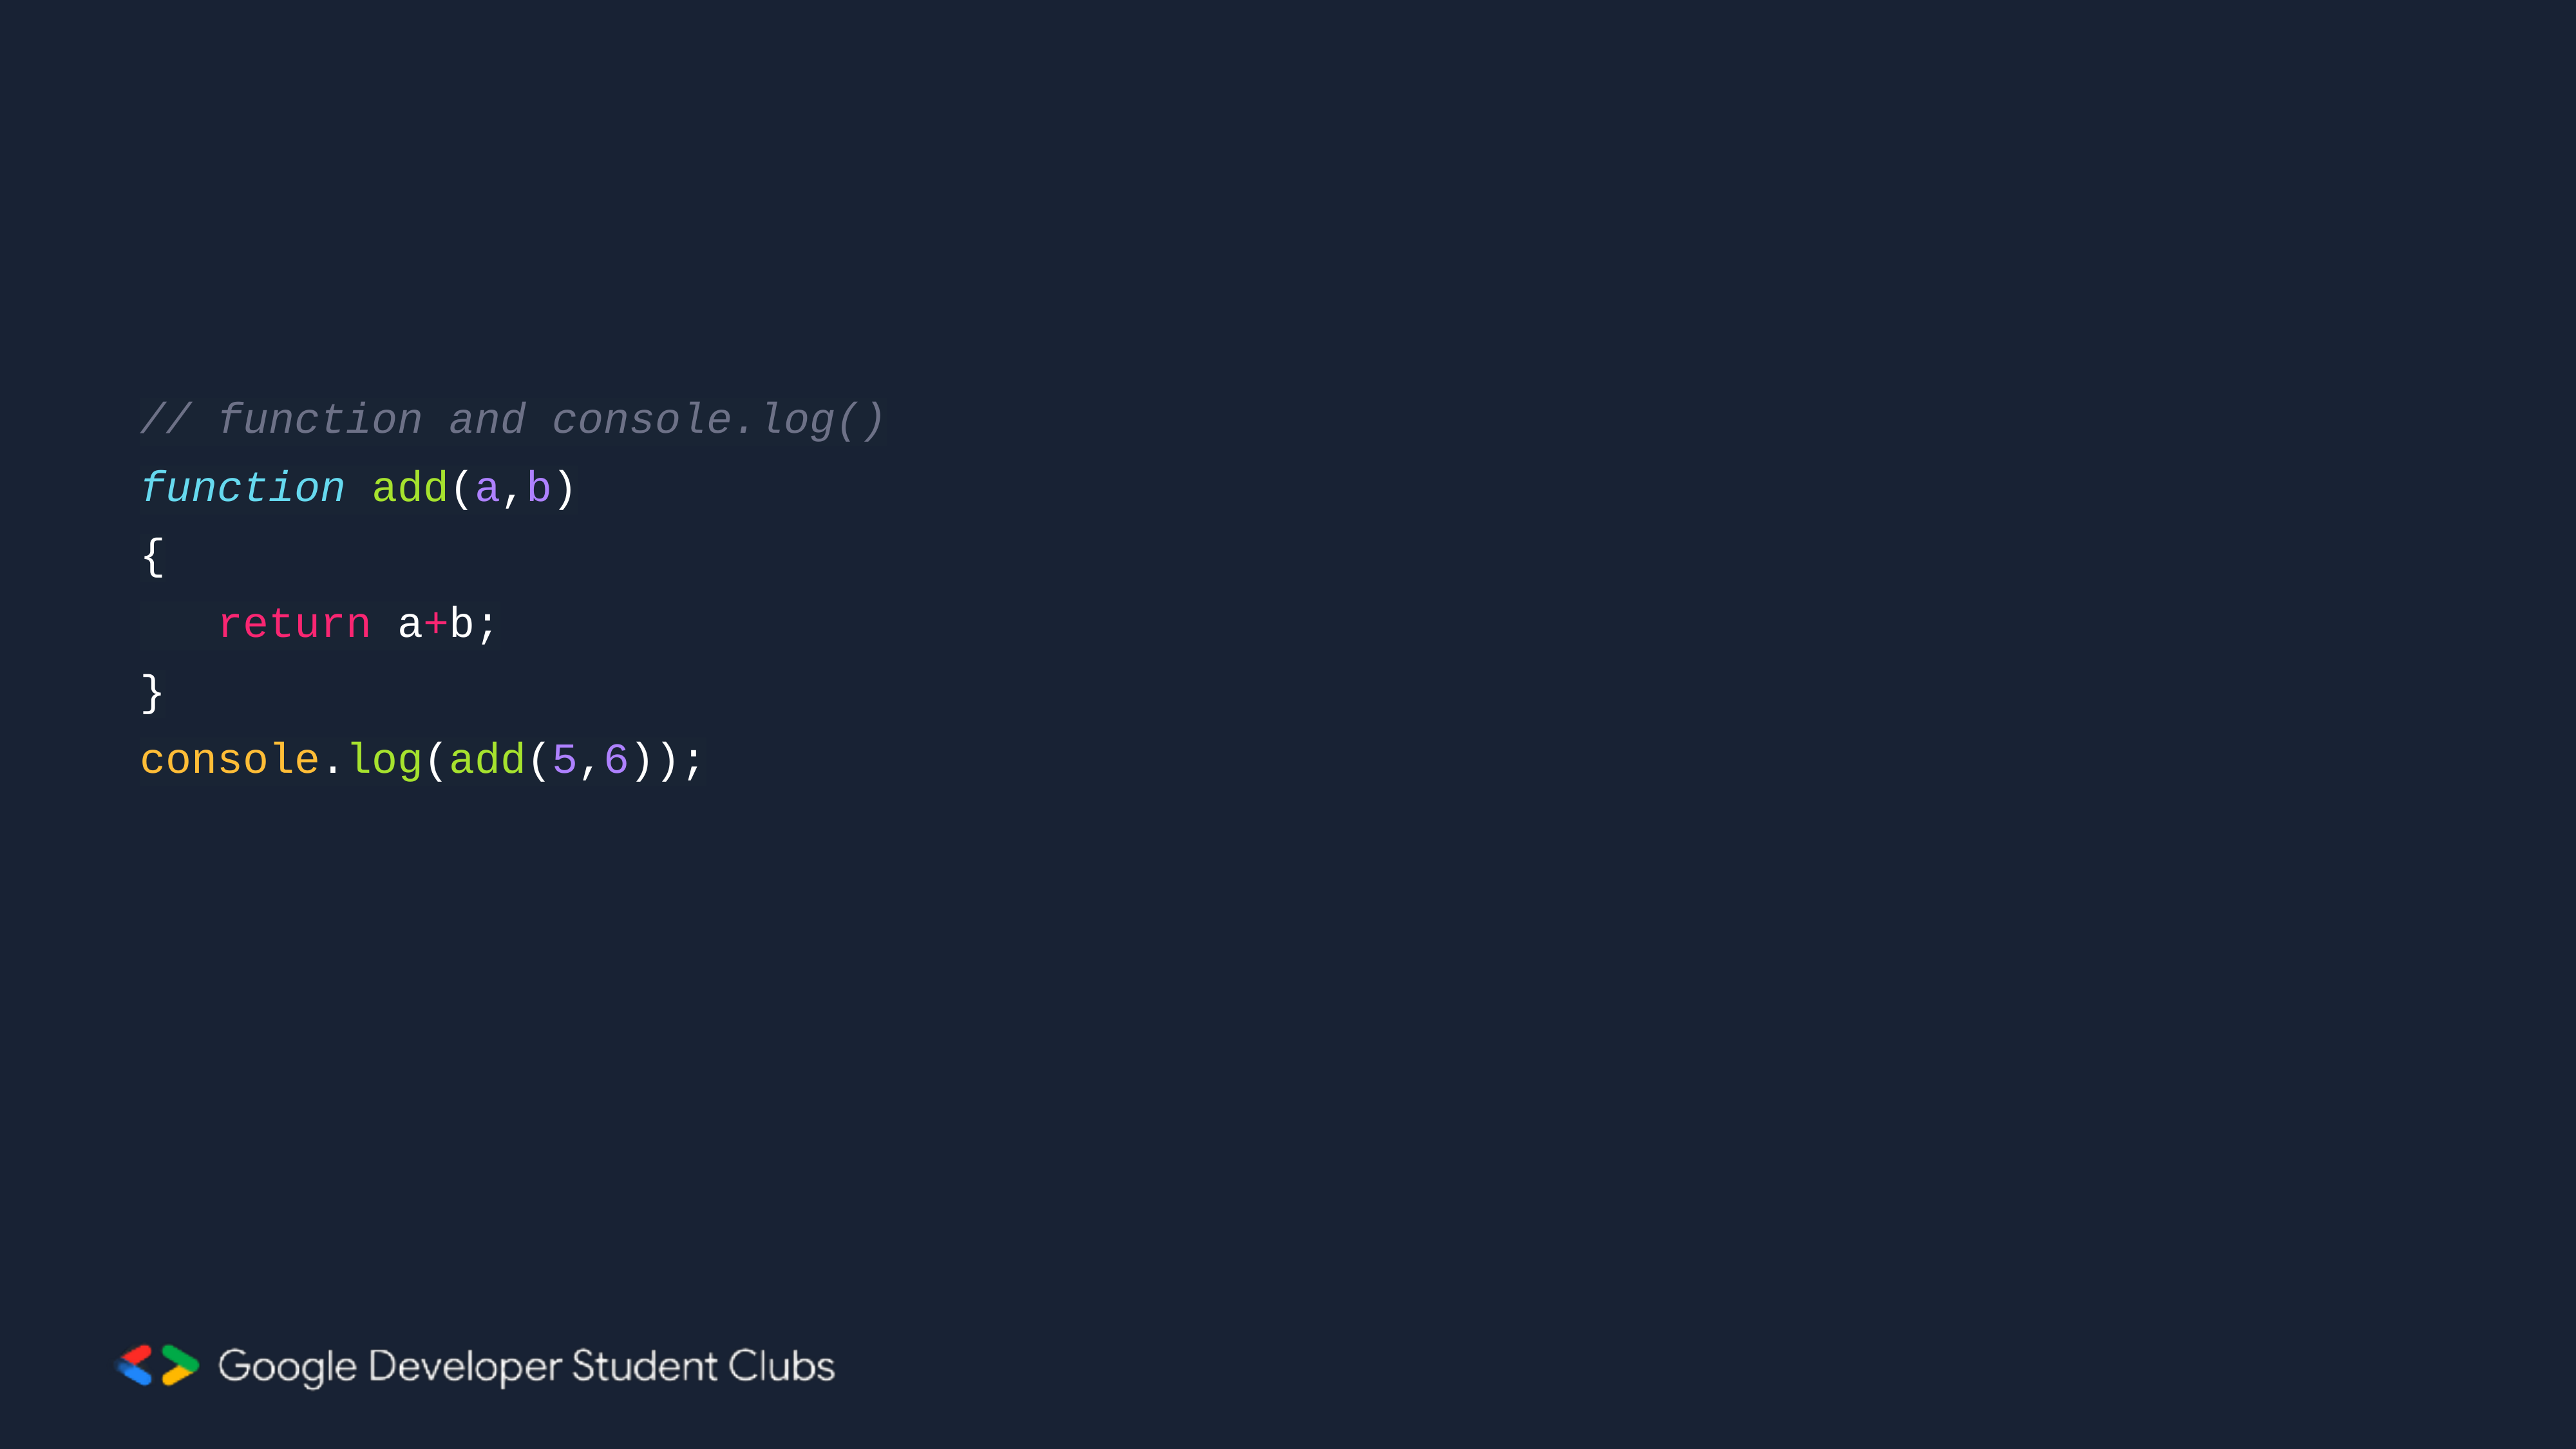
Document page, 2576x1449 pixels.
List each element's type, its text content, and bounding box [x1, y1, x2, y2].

picture [86, 1301, 876, 1415]
text_box // function and console.log() function add(a,b) { return a+b; } console.log(add(5,6)); [134, 101, 2499, 1302]
